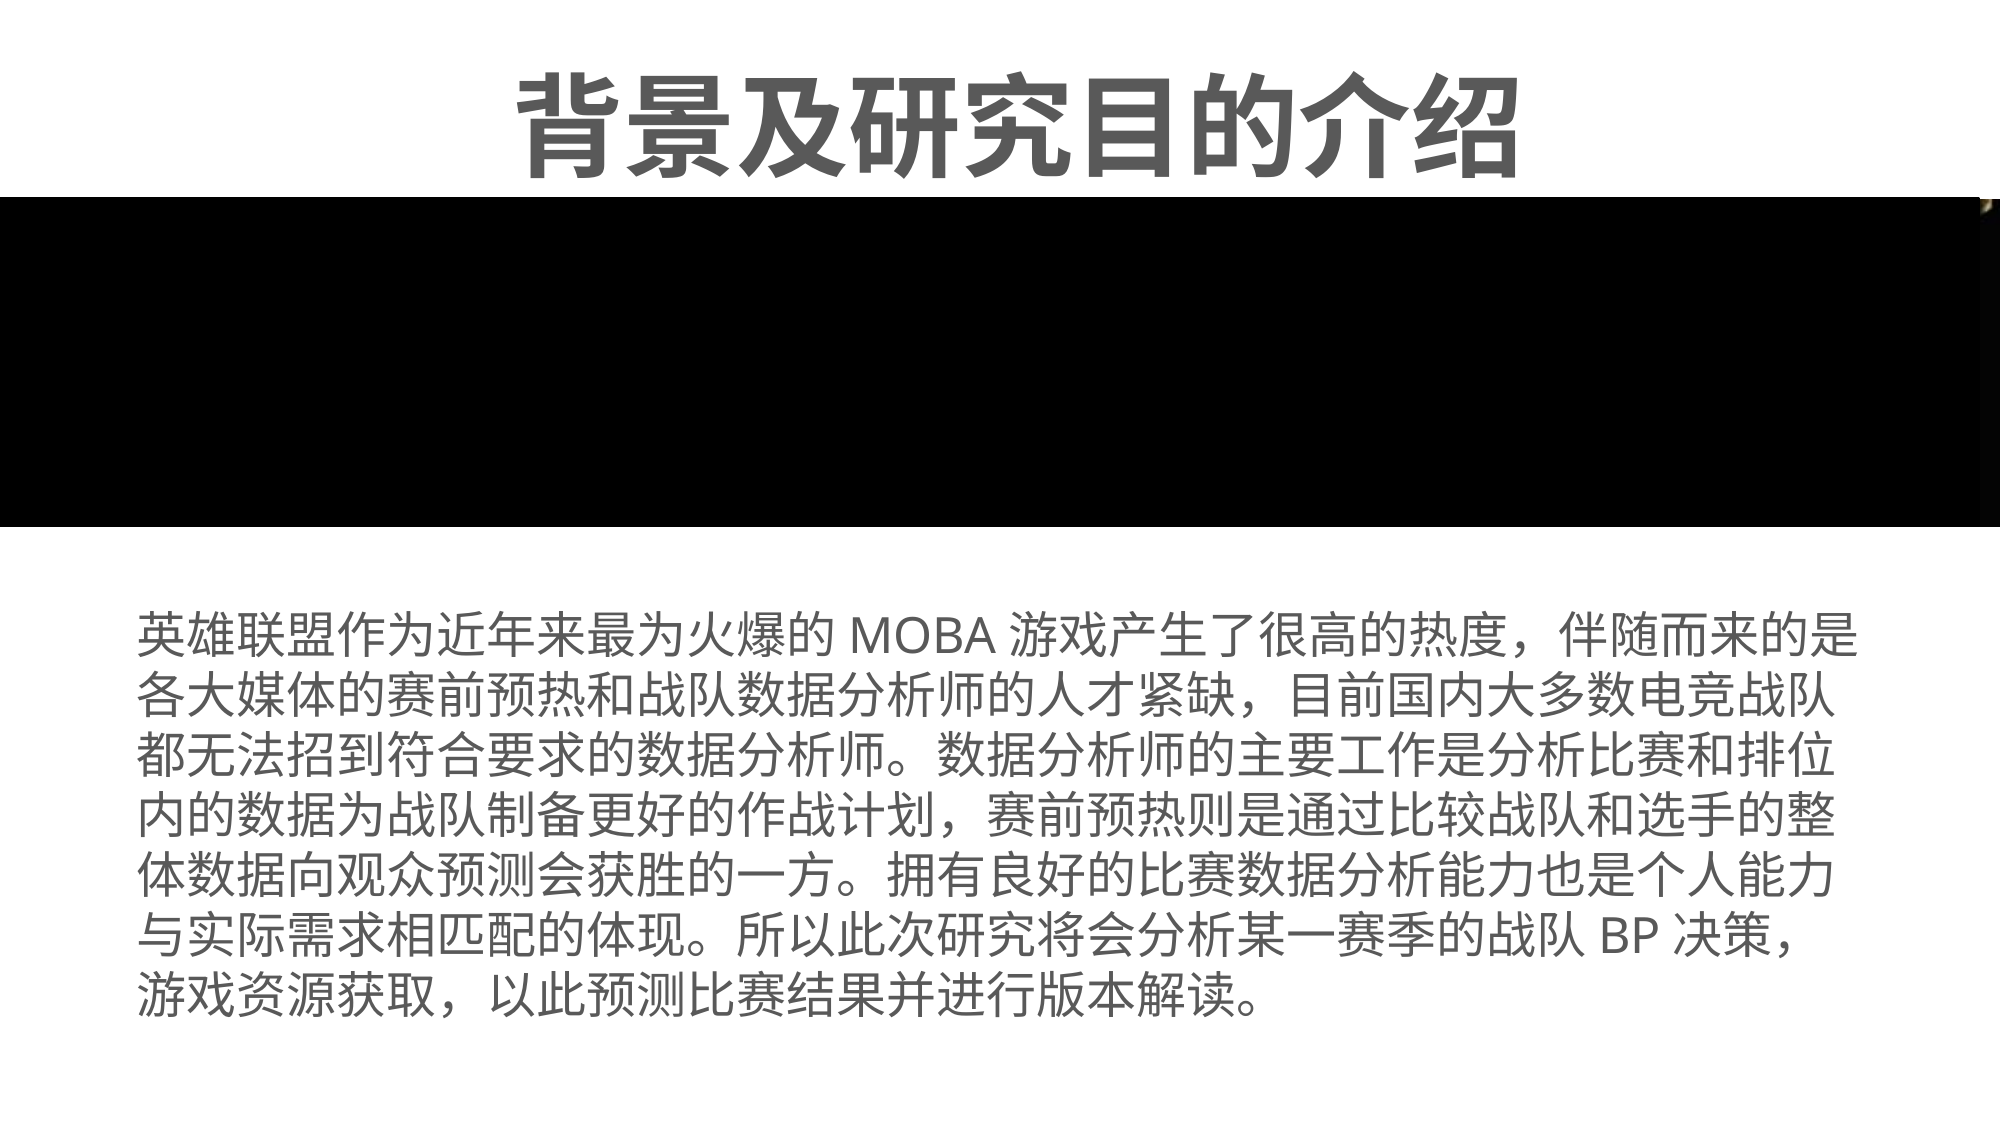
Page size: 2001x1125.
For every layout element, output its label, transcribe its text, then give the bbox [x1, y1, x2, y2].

picture [0, 199, 2000, 527]
text_box 英雄联盟作为近年来最为火爆的MOBA游戏产生了很高的热度，伴随而来的是各大媒体的赛前预热和战队数据分析师的人才紧缺，目前国内大多数电竞战队都无法招到符合要求的数据分析师。数据分析师的主要工作是分析比赛和排位内的数据为战队制备更好的作战计划，赛前预热则是通过比较战队和选手的整体数据向观众预测会获胜的一方。拥有良好的比赛数据分析能力也是个人能力与实际需求相匹配的体现。所以此次研究将会分析某一赛季的战队BP决策，游戏资源获取，以此预测比赛结果并进行版本解读。 [121, 595, 1879, 1031]
text_box 背景及研究目的介绍 [496, 48, 1694, 199]
